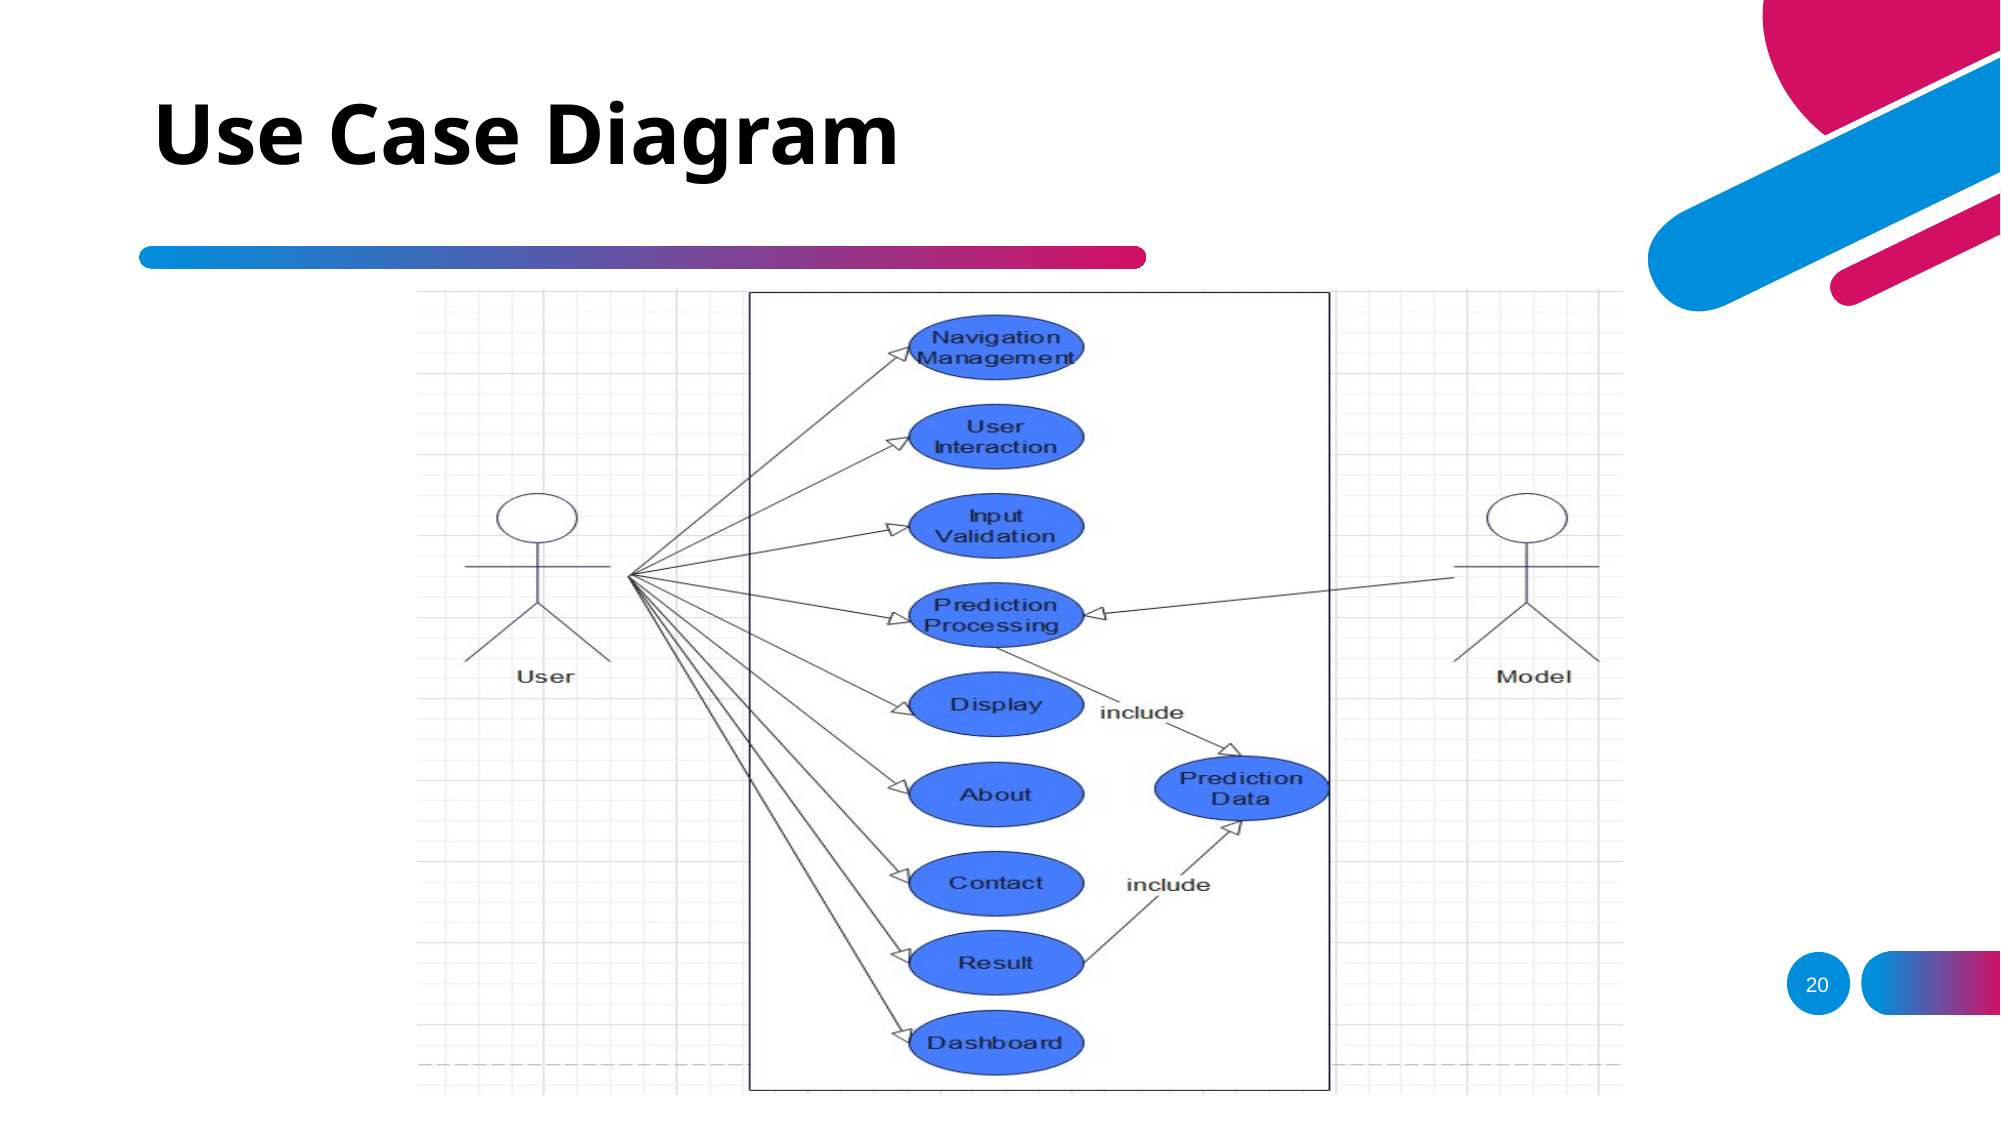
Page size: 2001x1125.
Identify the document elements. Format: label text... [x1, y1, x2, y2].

title Use Case Diagram [137, 59, 1623, 215]
picture [417, 289, 1623, 1095]
slide_number 20 [1772, 954, 1863, 1015]
